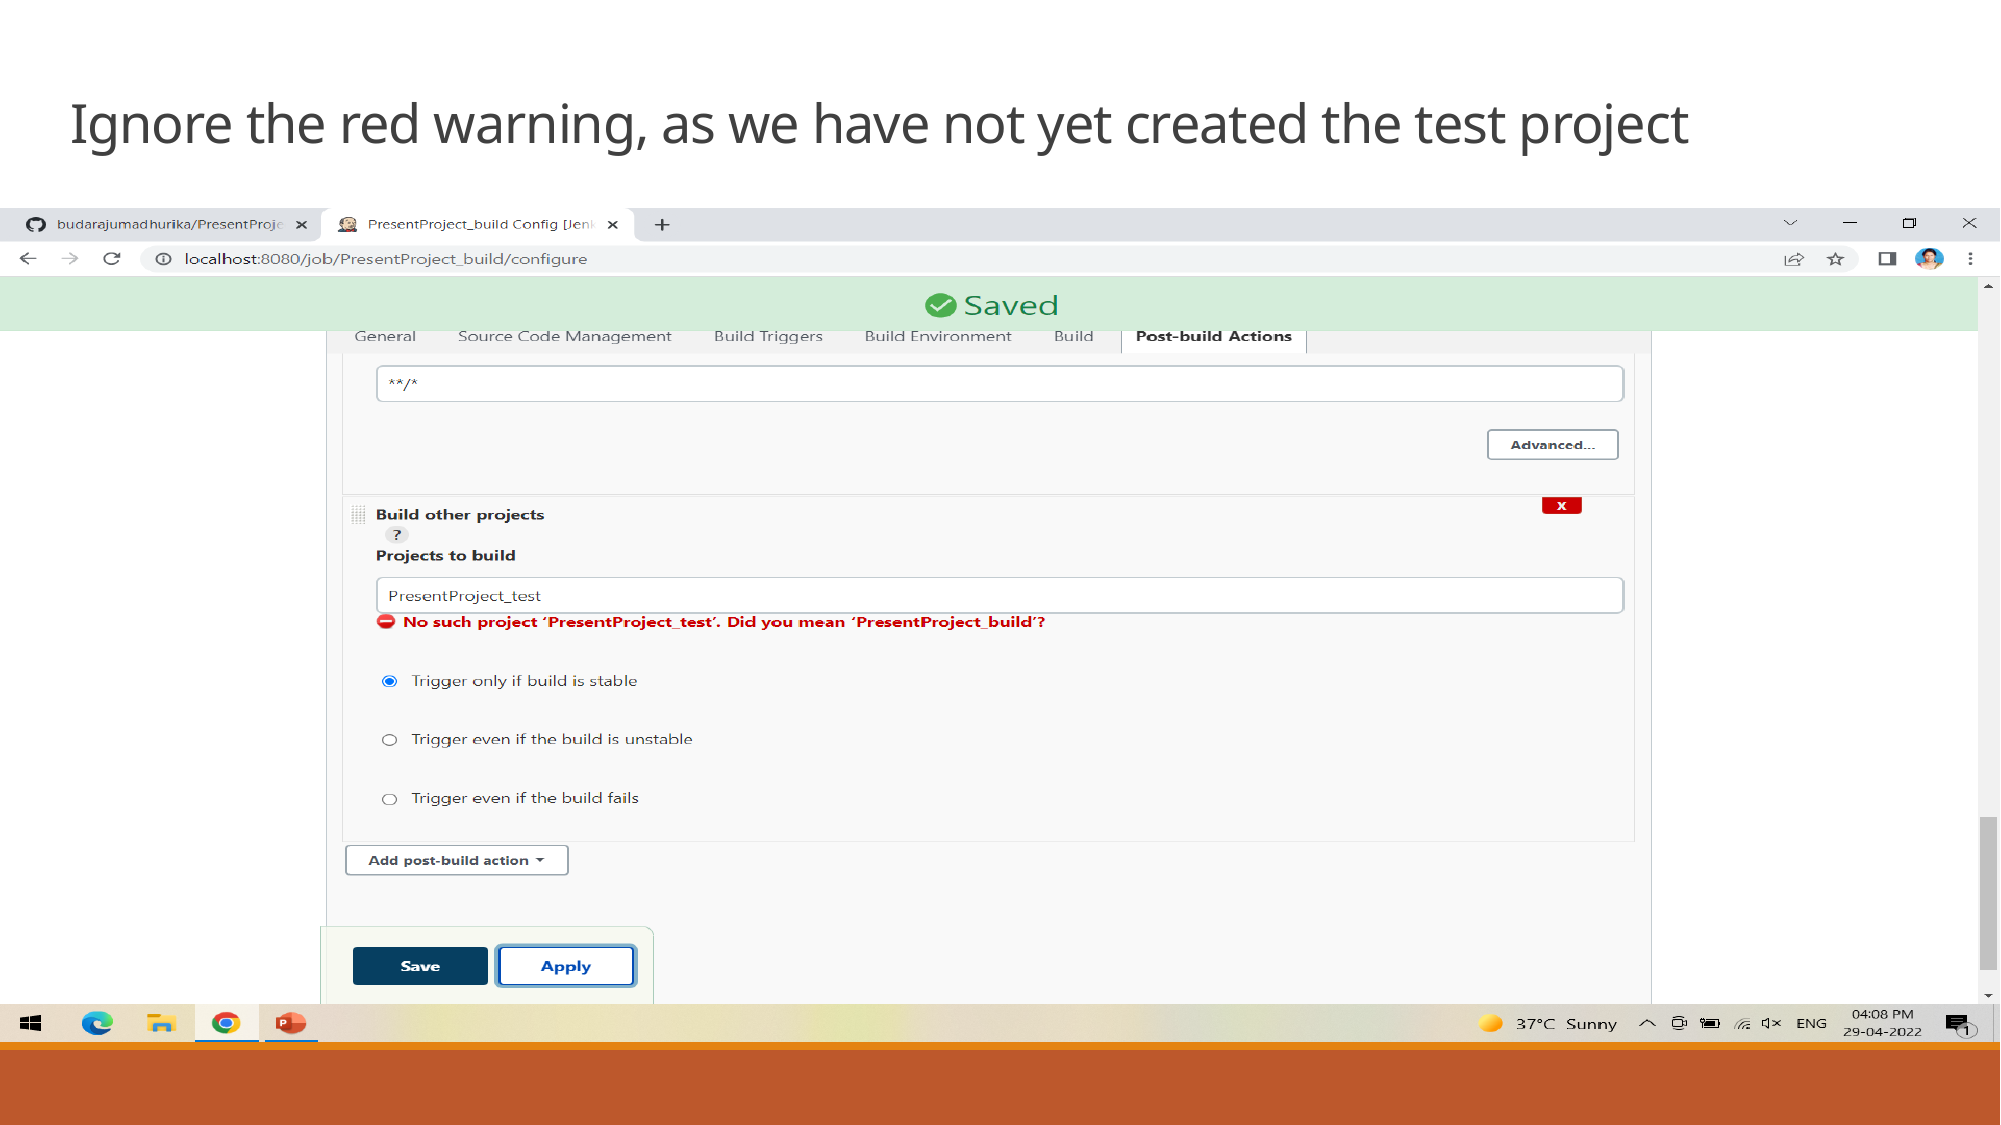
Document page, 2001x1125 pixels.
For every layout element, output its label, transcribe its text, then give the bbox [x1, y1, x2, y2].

picture [0, 207, 2000, 1042]
title Ignore the red warning, as we have not yet created the test project [55, 47, 1830, 163]
